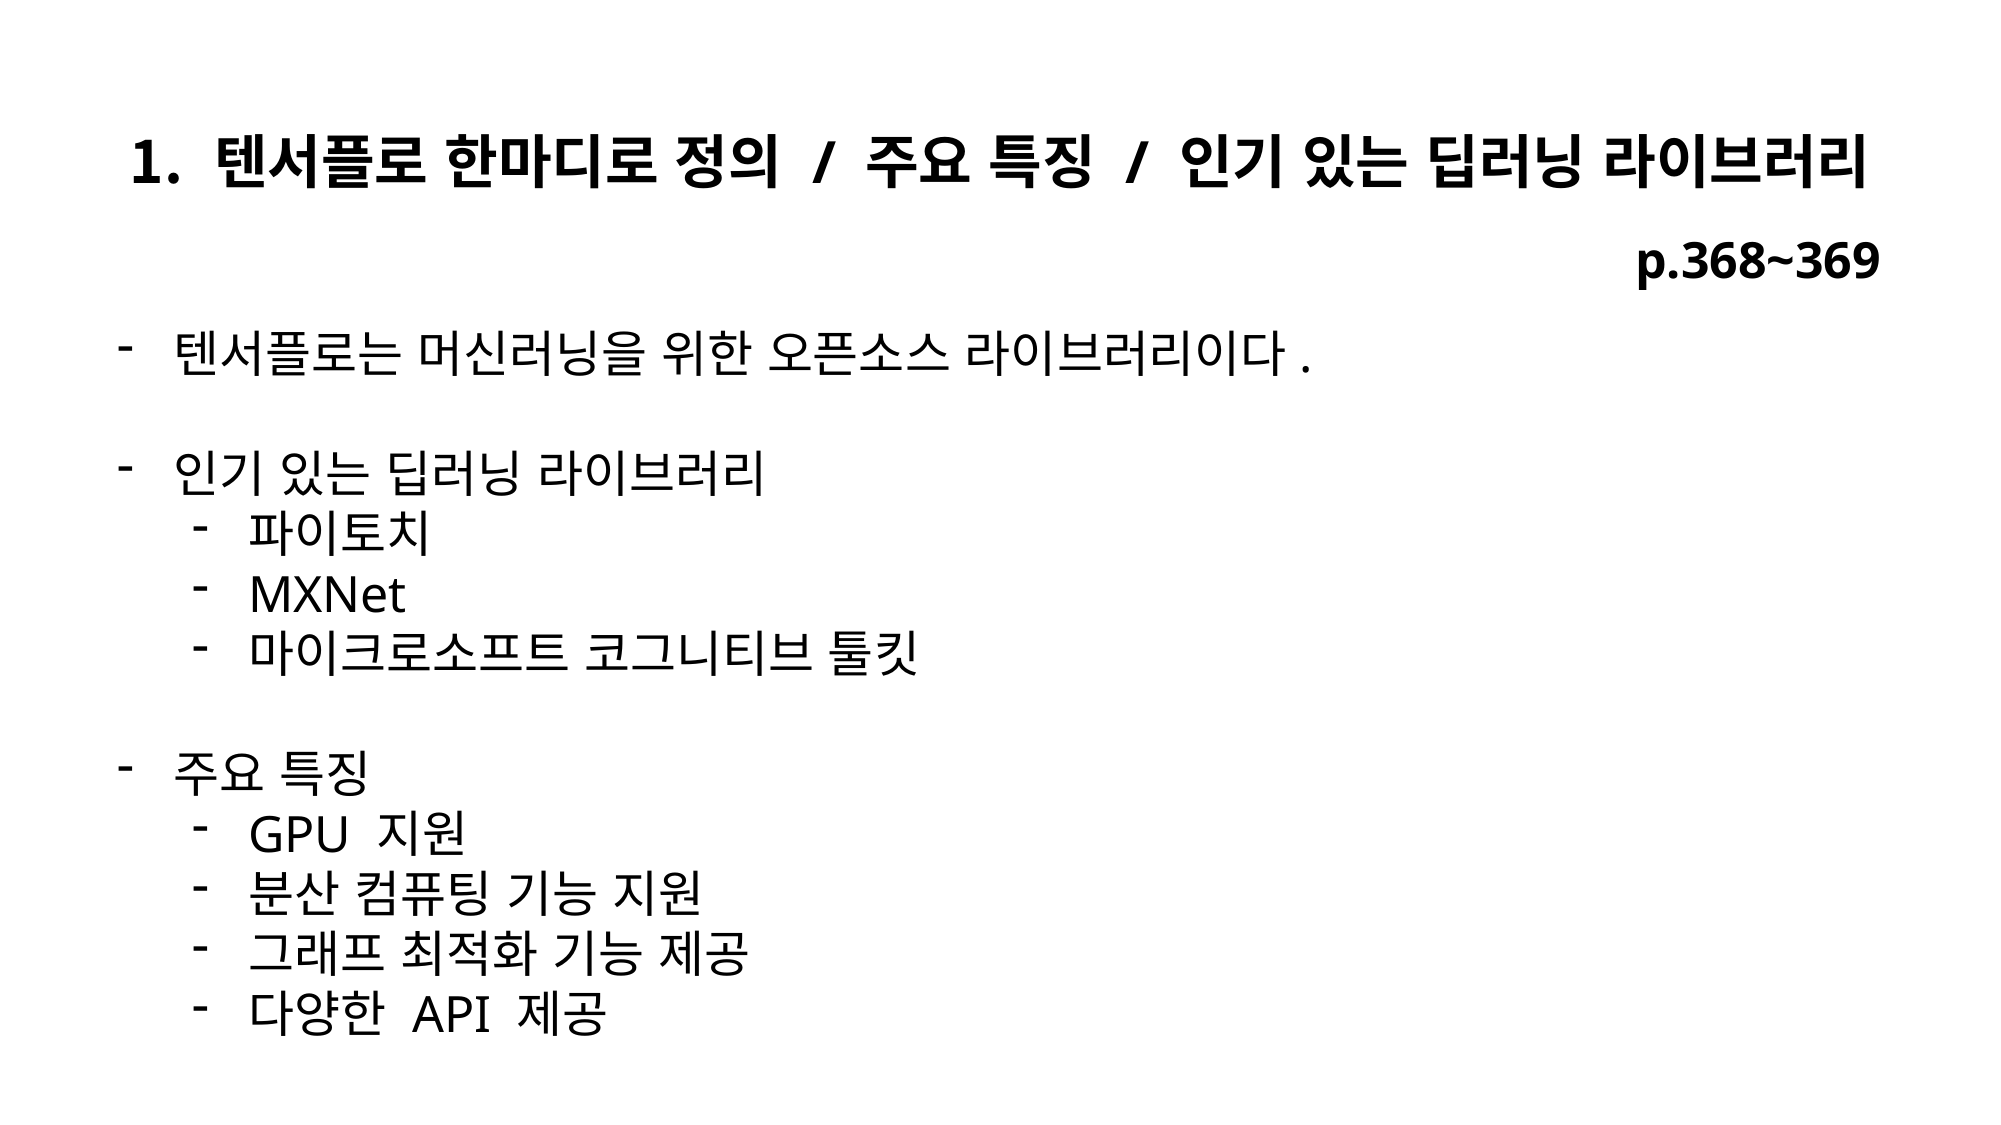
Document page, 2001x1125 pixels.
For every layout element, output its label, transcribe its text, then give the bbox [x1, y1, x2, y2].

text_box 텐서플로는 머신러닝을 위한 오픈소스 라이브러리이다. 인기 있는 딥러닝 라이브러리 파이토치 MXNet 마이크로소프트 코그니티브 툴킷 주요 특징 GPU 지원 분산 컴퓨팅 기능 지원 그래프 최적화 기능 제공 다양한 API 제공 [102, 314, 1800, 1050]
text_box p.368~369 [1620, 221, 1926, 297]
text_box 텐서플로 한마디로 정의 / 주요 특징 / 인기 있는 딥러닝 라이브러리 [115, 118, 1885, 203]
